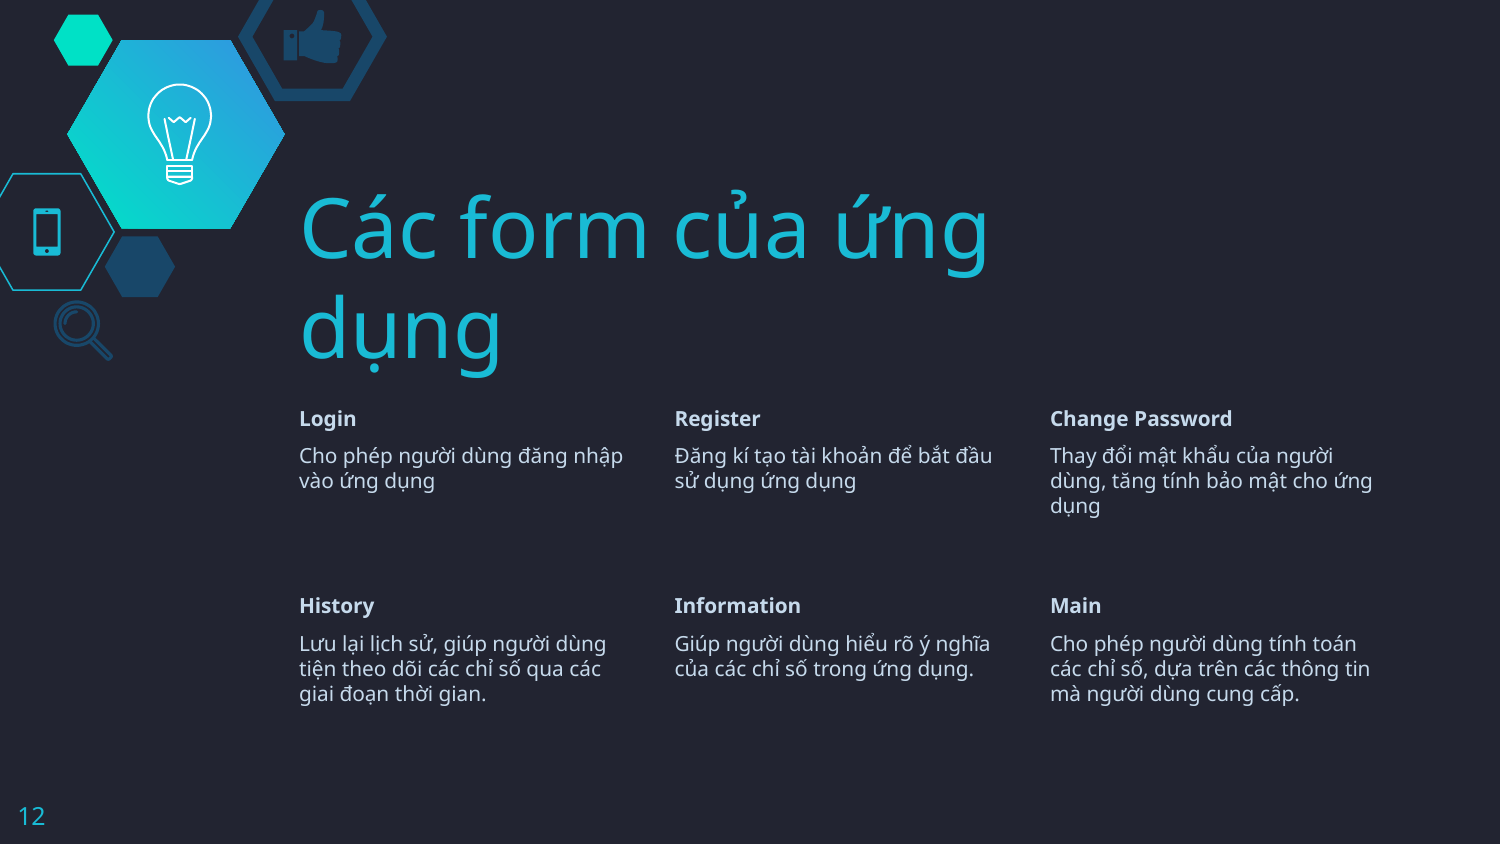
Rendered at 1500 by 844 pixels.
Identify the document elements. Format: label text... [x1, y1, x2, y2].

list Login Cho phép người dùng đăng nhập vào ứng dụng [284, 390, 642, 578]
list Register Đăng kí tạo tài khoản để bắt đầu sử dụng ứng dụng [659, 390, 1017, 578]
title Các form của ứng dụng [284, 284, 1096, 391]
list Change Password Thay đổi mật khẩu của người dùng, tăng tính bảo mật cho ứng dụng [1035, 390, 1393, 578]
list Information Giúp người dùng hiểu rõ ý nghĩa của các chỉ số trong ứng dụng. [659, 578, 1017, 774]
list Main Cho phép người dùng tính toán các chỉ số, dựa trên các thông tin mà người dùng cung cấp. [1035, 578, 1393, 774]
list History Lưu lại lịch sử, giúp người dùng tiện theo dõi các chỉ số qua các giai đoạn thời gian. [284, 578, 642, 774]
slide_number 12 [2, 785, 93, 844]
